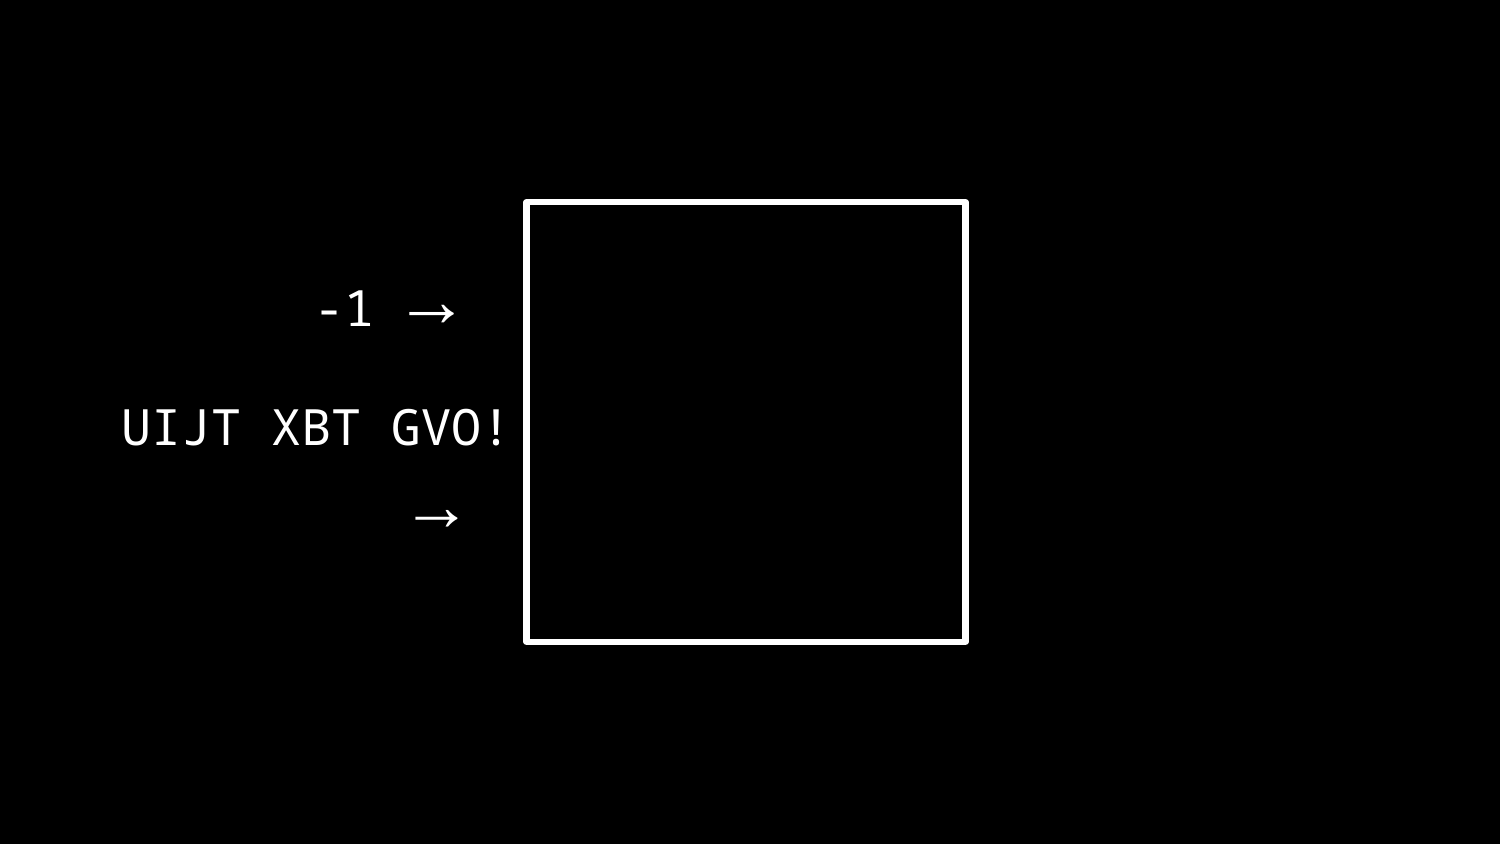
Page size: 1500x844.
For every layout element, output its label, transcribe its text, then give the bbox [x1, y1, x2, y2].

text_box -1 → [33, 236, 527, 361]
text_box [526, 202, 966, 642]
text_box UIJT XBT GVO! → [0, 360, 527, 484]
